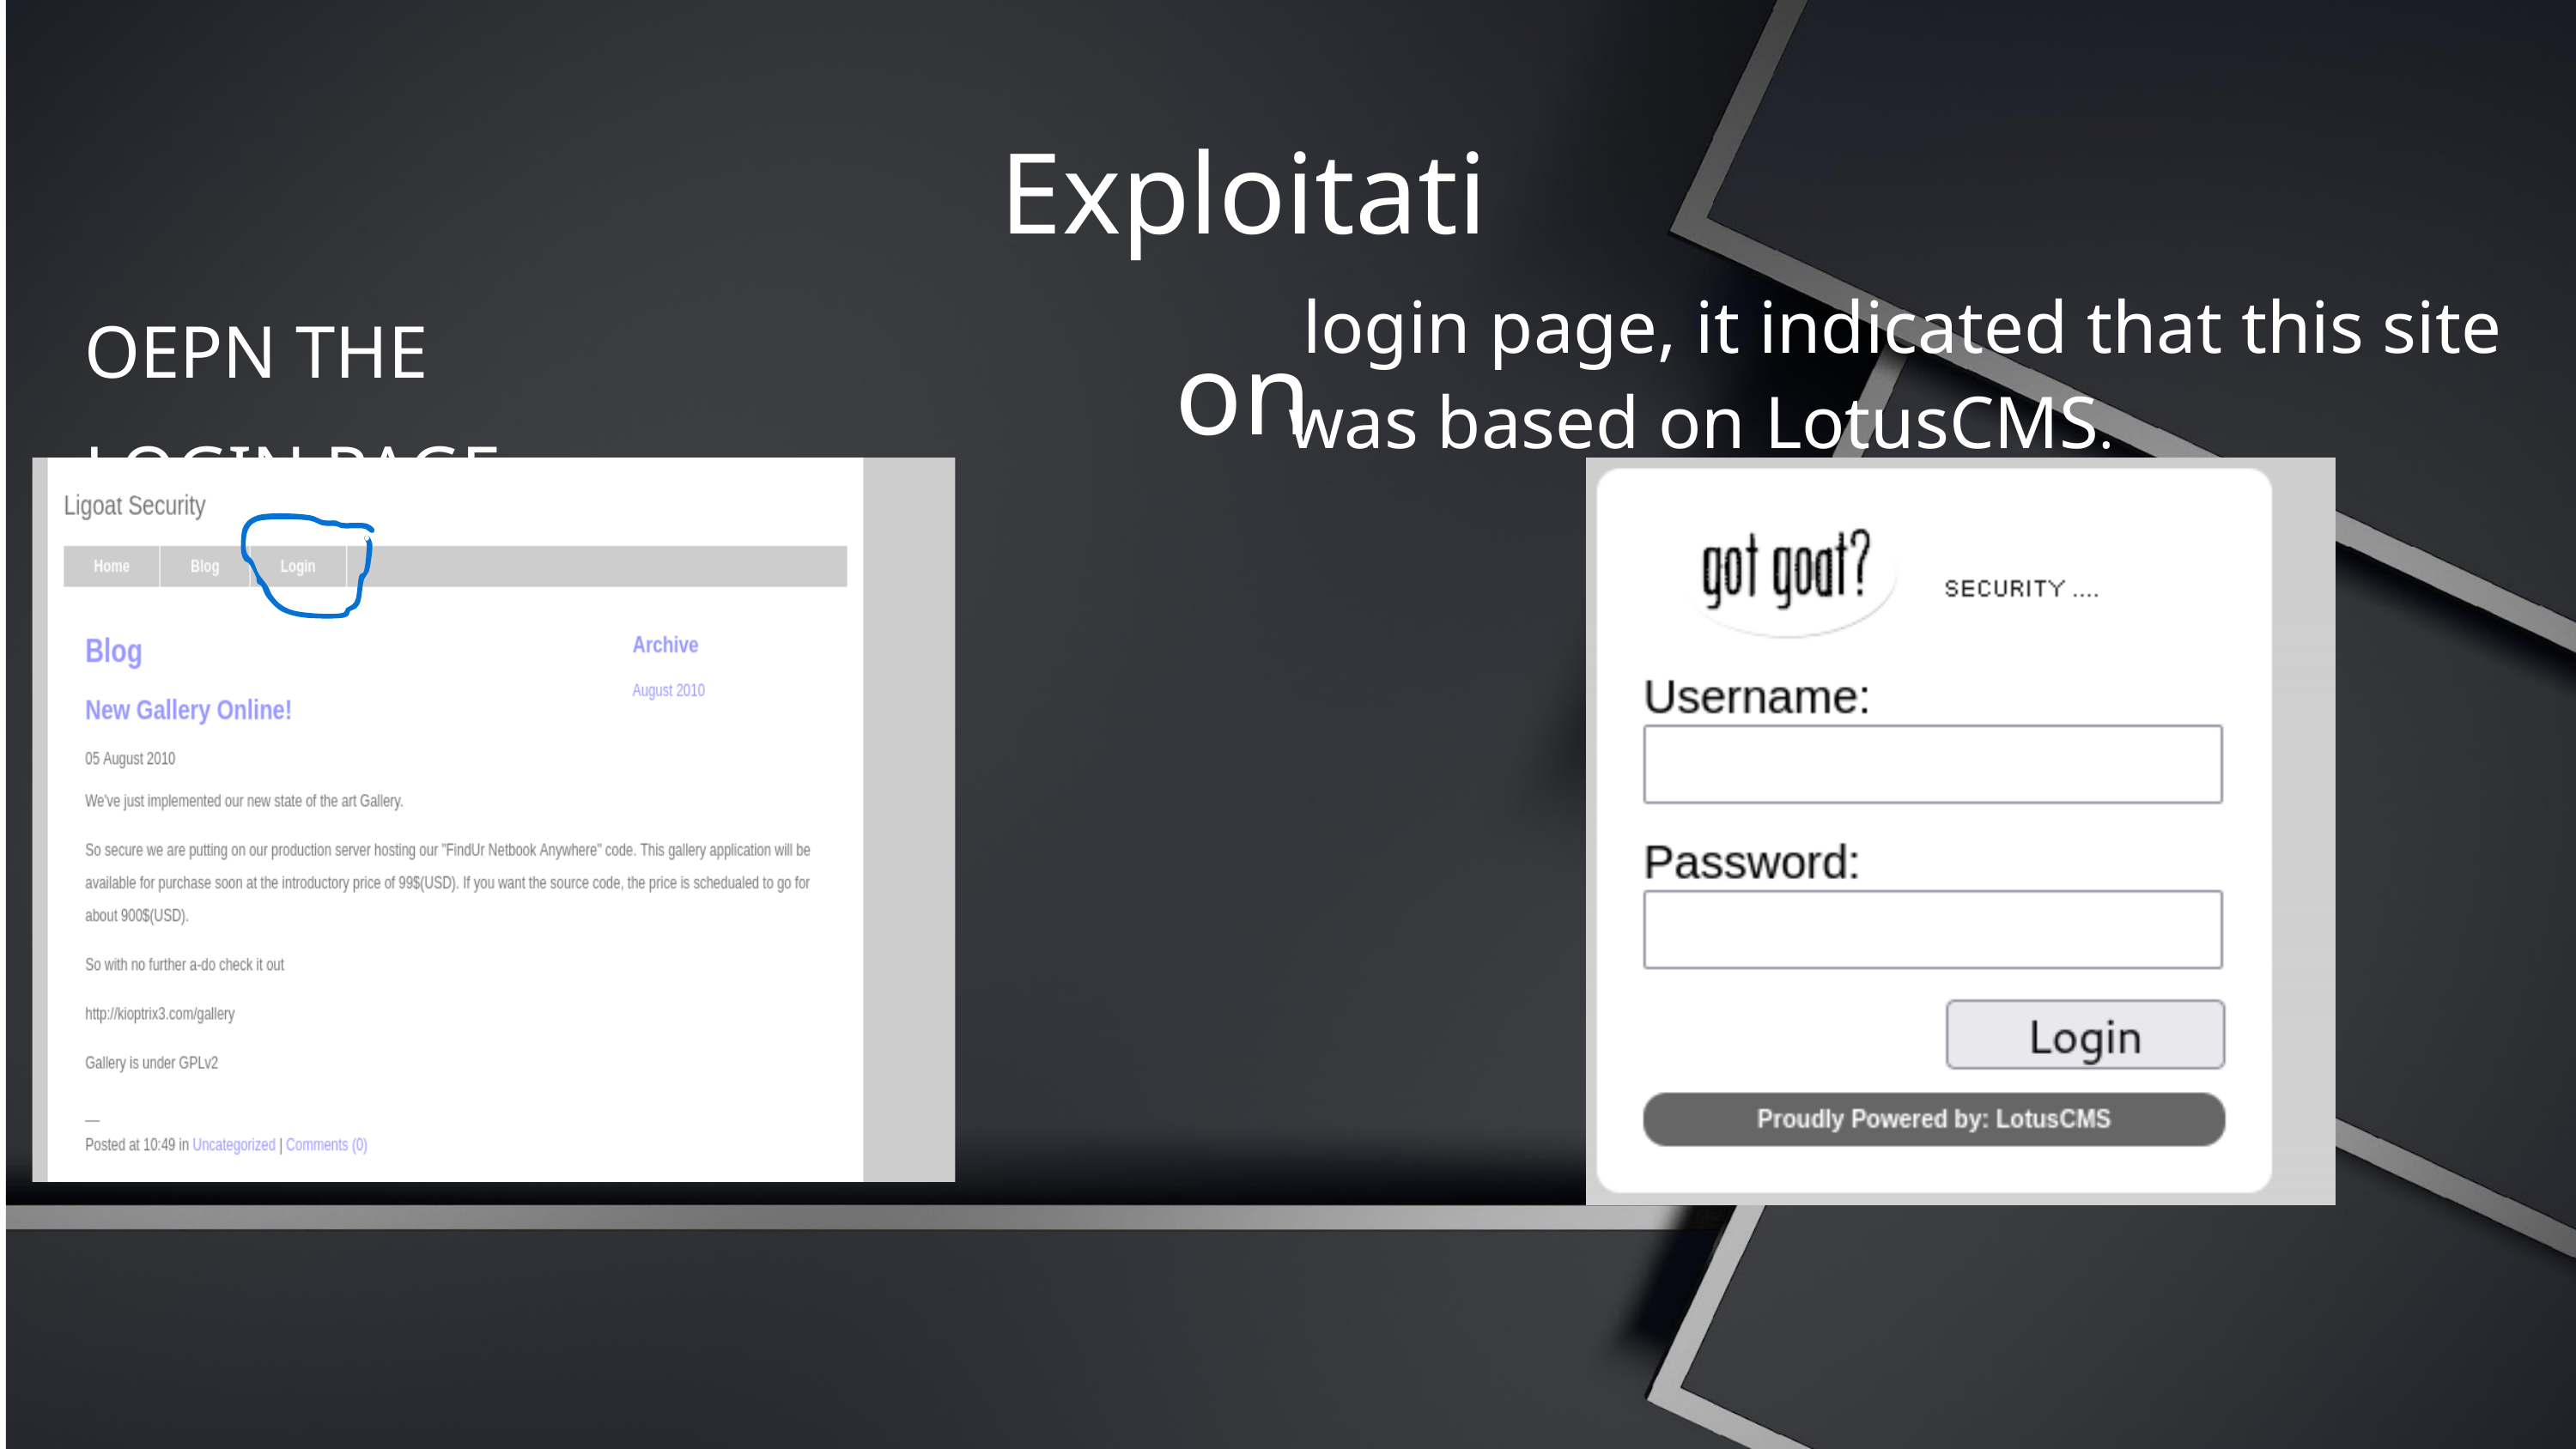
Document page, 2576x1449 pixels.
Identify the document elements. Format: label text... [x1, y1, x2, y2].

text_box [32, 458, 956, 1182]
text_box [5, 0, 2576, 1449]
text_box login page, it indicated that this site was based on LotusCMS. [1288, 272, 2576, 558]
text_box [1586, 558, 2336, 1205]
text_box OEPN THE LOGIN PAGE [84, 272, 586, 512]
text_box [240, 512, 375, 619]
text_box Exploitation [976, 55, 1511, 458]
